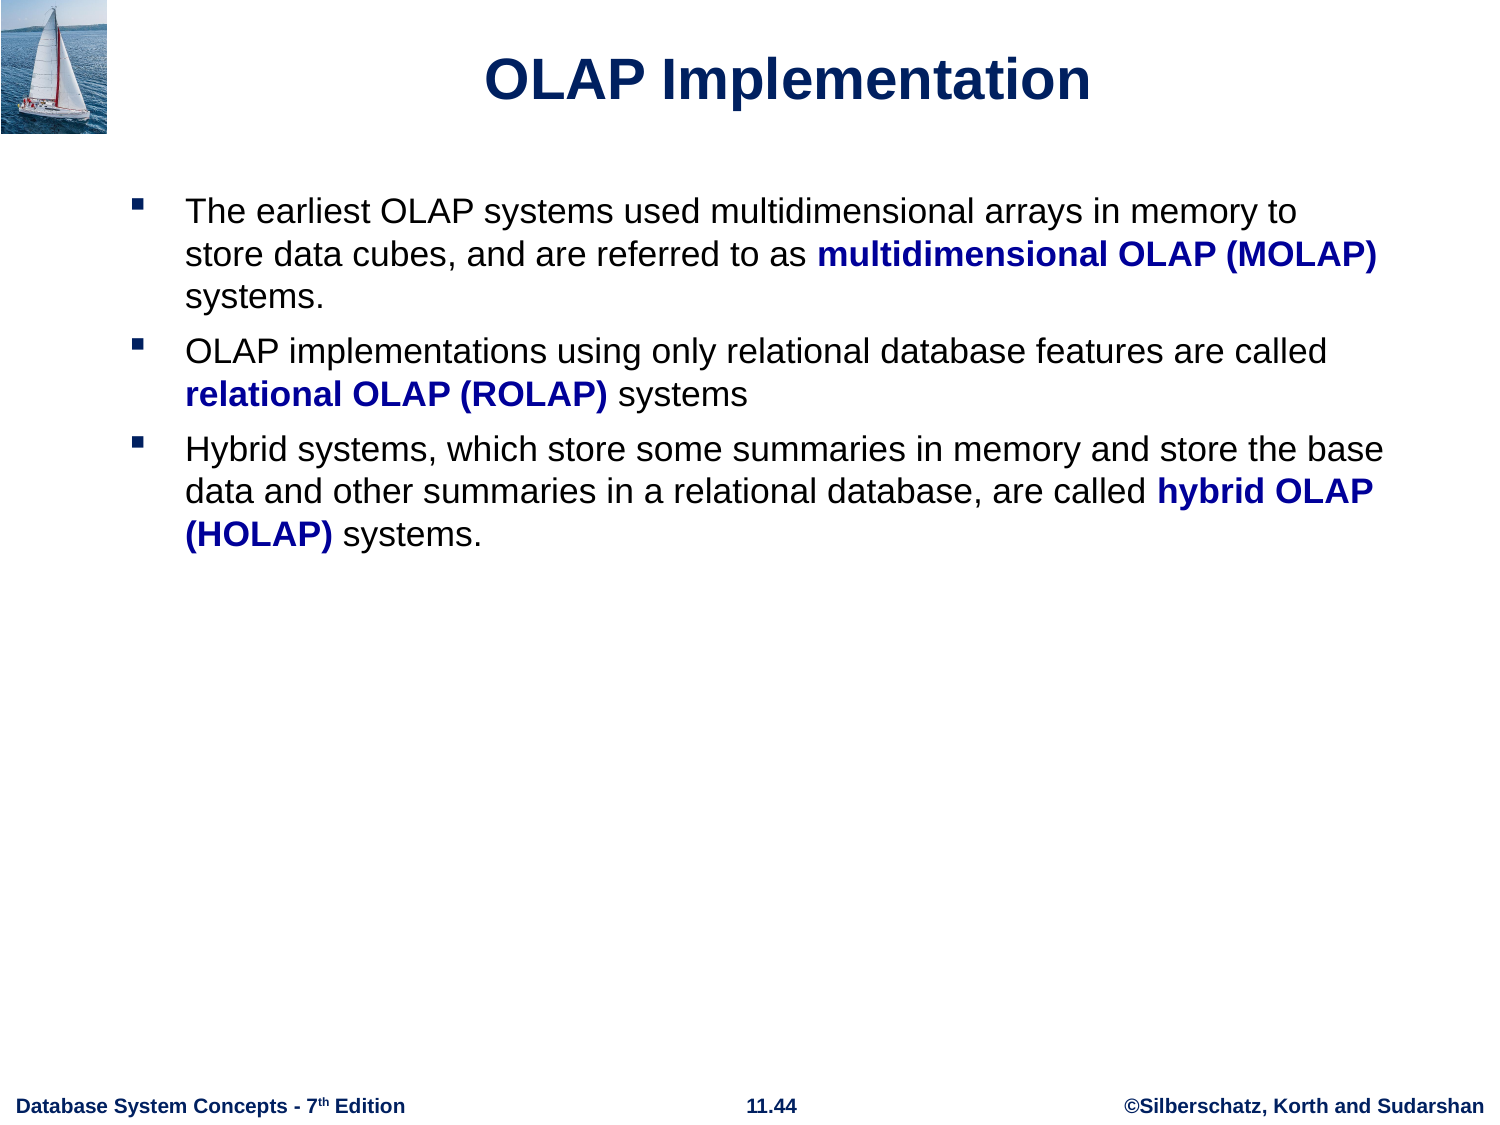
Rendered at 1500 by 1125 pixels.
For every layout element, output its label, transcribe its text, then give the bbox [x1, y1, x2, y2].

picture [1, 0, 107, 134]
title OLAP Implementation [125, 18, 1452, 120]
list The earliest OLAP systems used multidimensional arrays in memory to store data cubes, and are referred to as multidimensional OLAP (MOLAP) systems. OLAP implementations using only relational database features are called relational OLAP (ROLAP) systems Hybrid systems, which store some summaries in memory and store the base data and other summaries in a relational database, are called hybrid OLAP (HOLAP) systems. [113, 180, 1401, 1062]
